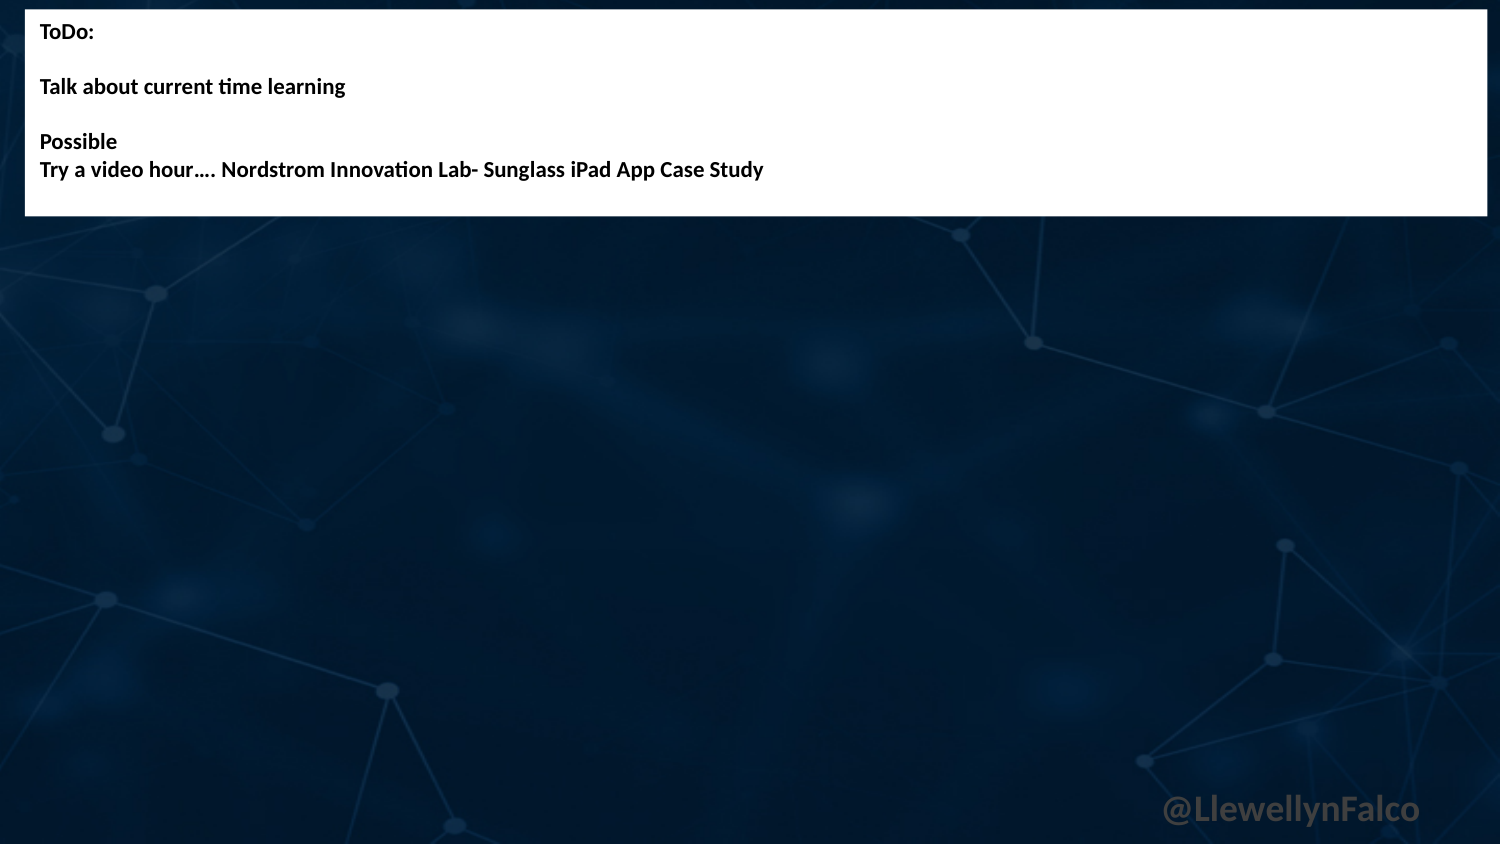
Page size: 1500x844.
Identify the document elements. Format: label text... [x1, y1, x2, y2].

picture [0, 0, 1500, 844]
text_box ToDo: Talk about current time learning Possible Try a video hour…. Nordstrom Innovation Lab- Sunglass iPad App Case Study [24, 9, 1488, 217]
